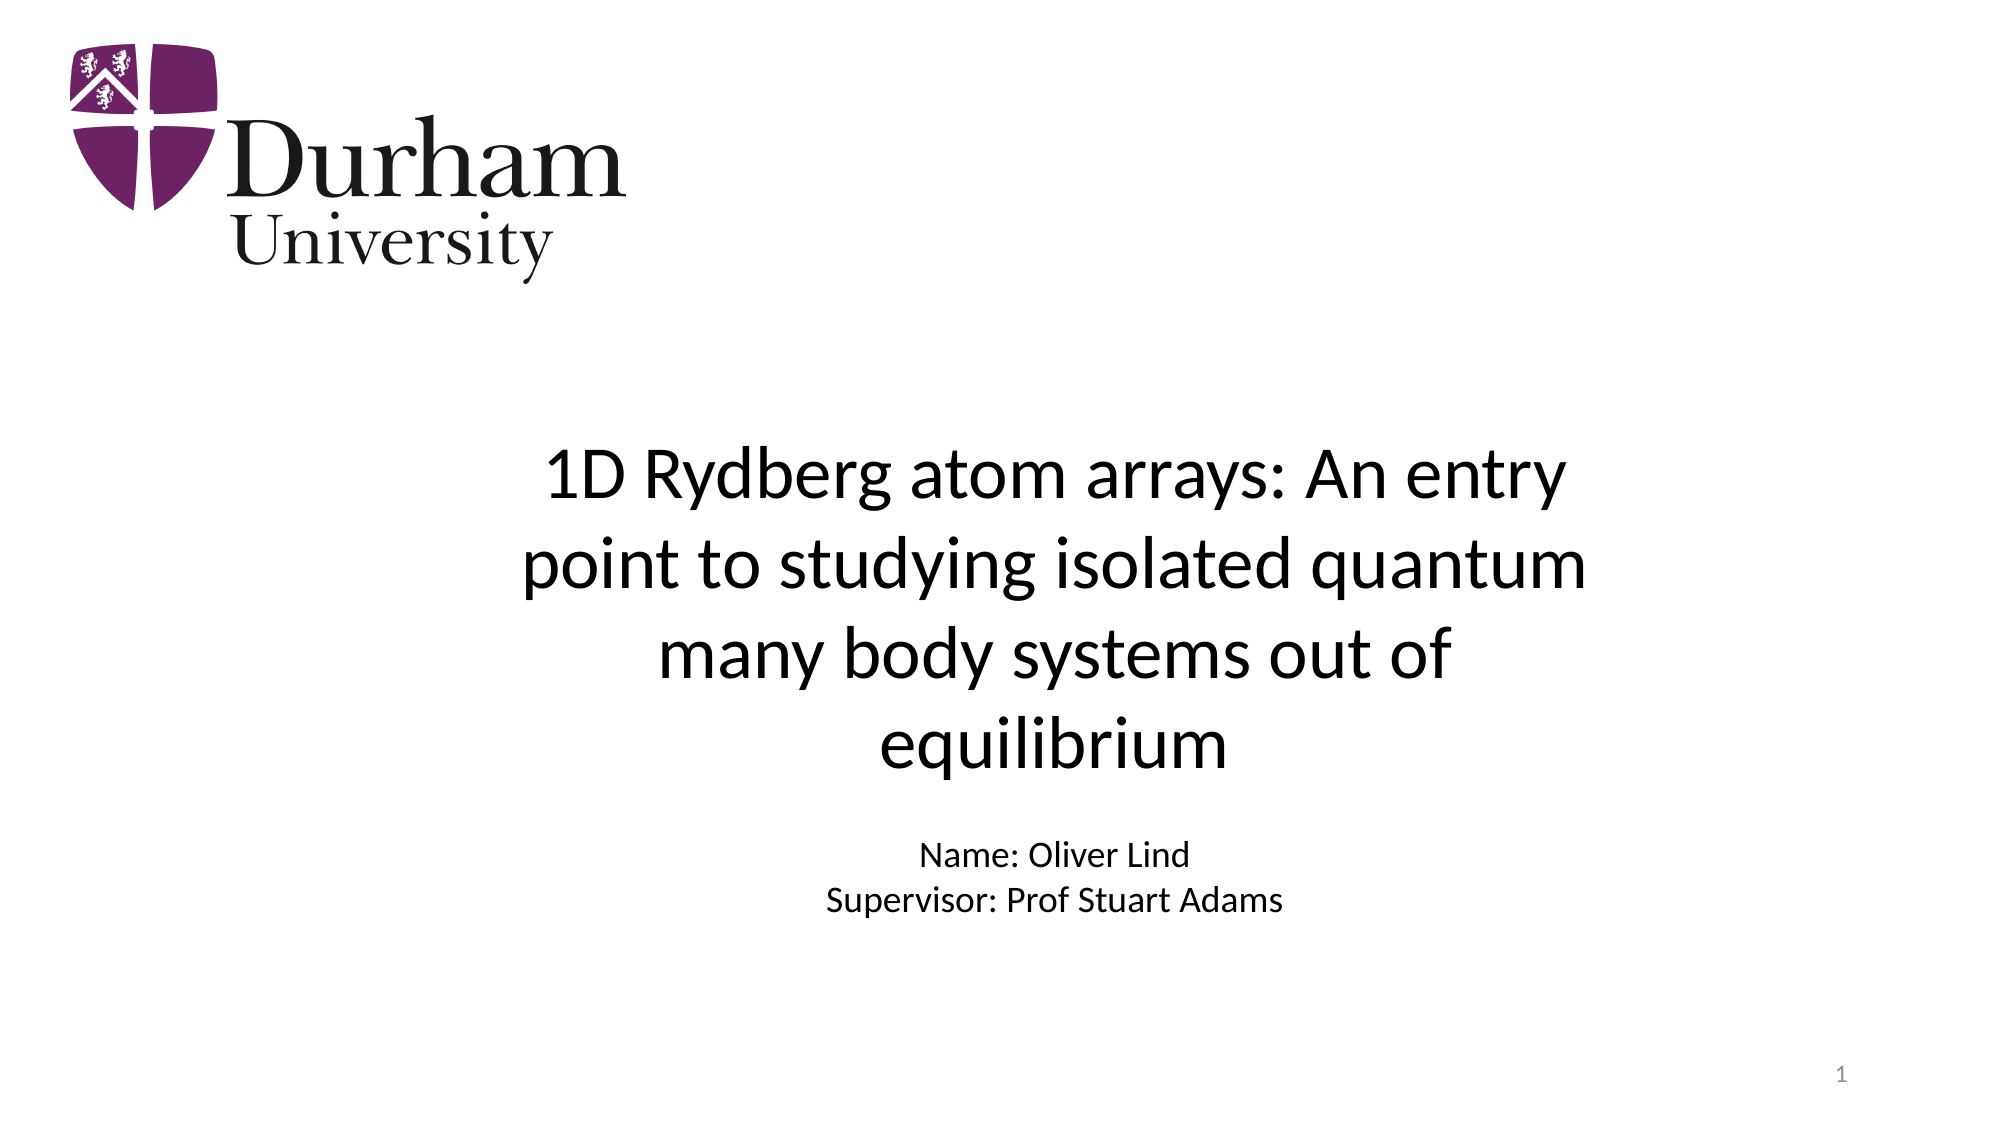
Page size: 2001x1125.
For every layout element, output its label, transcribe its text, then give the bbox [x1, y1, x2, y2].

picture [70, 44, 626, 284]
slide_number 1 [1412, 1042, 1863, 1103]
text_box 1D Rydberg atom arrays: An entry point to studying isolated quantum many body systems out of equilibrium [462, 415, 1648, 791]
text_box Name: Oliver Lind Supervisor: Prof Stuart Adams [795, 822, 1315, 973]
